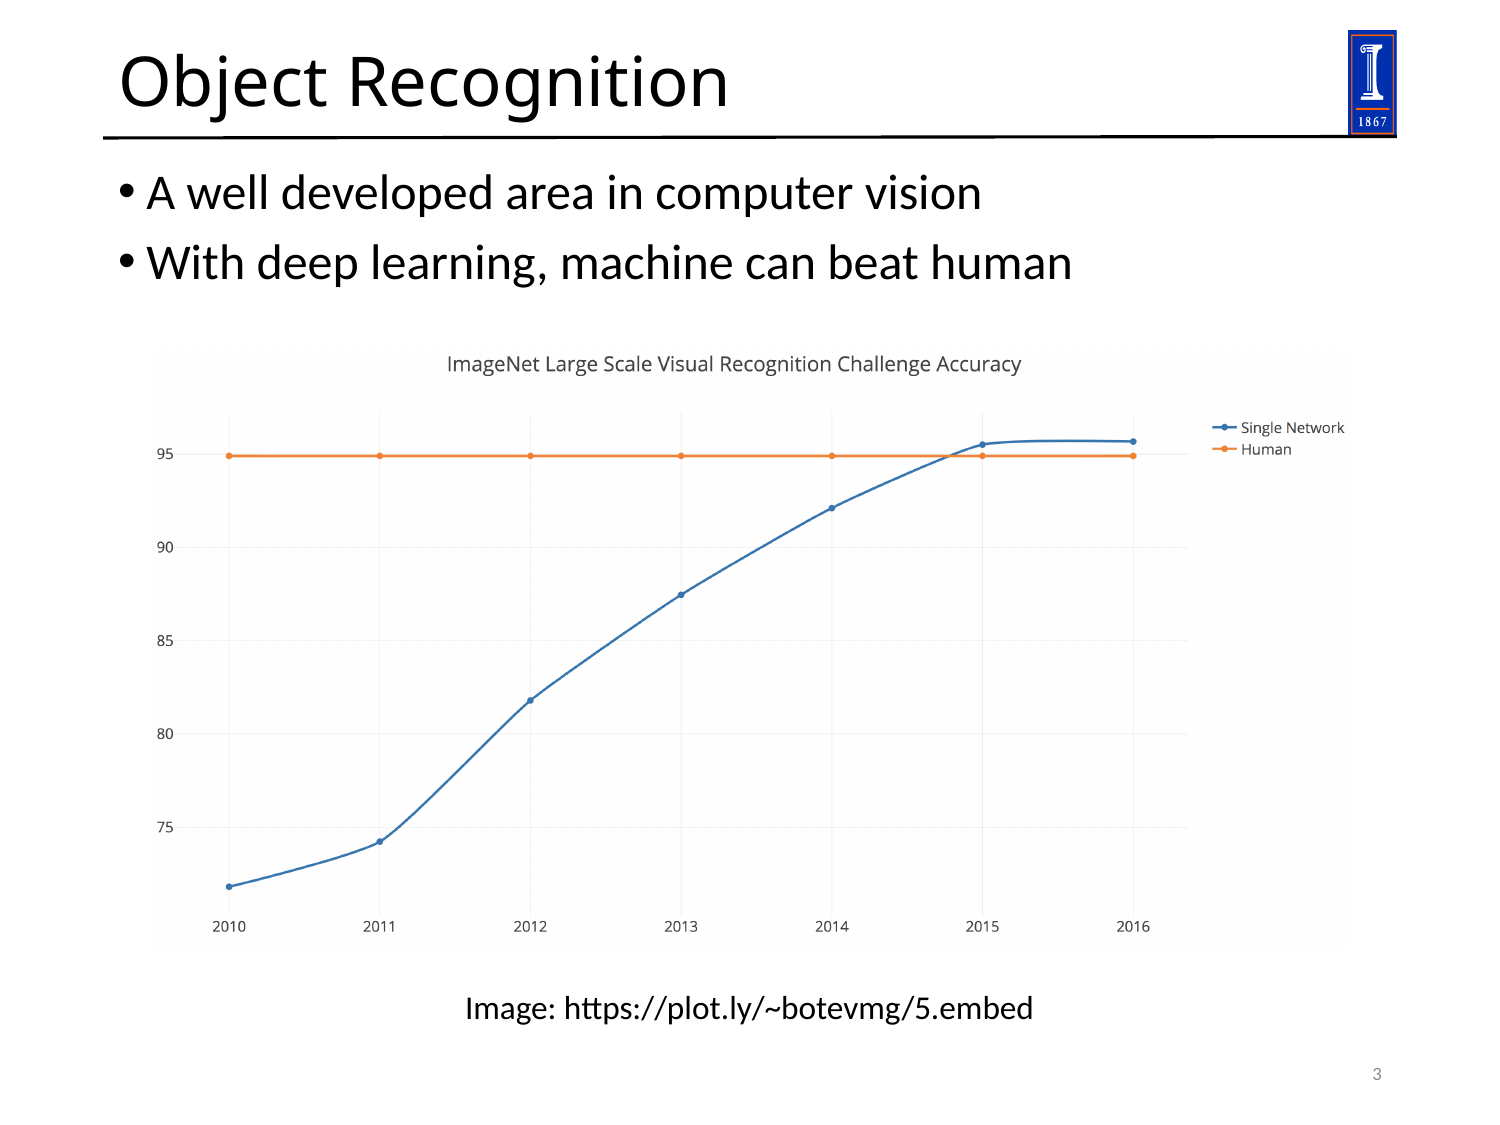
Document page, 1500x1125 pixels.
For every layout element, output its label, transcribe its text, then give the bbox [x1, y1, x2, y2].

slide_number 3 [1059, 1042, 1397, 1103]
text_box Image: https://plot.ly/~botevmg/5.embed [450, 978, 1050, 1034]
title Object Recognition [103, 30, 1397, 138]
list A well developed area in computer vision With deep learning, machine can beat human [103, 158, 1397, 1014]
picture [150, 348, 1350, 948]
